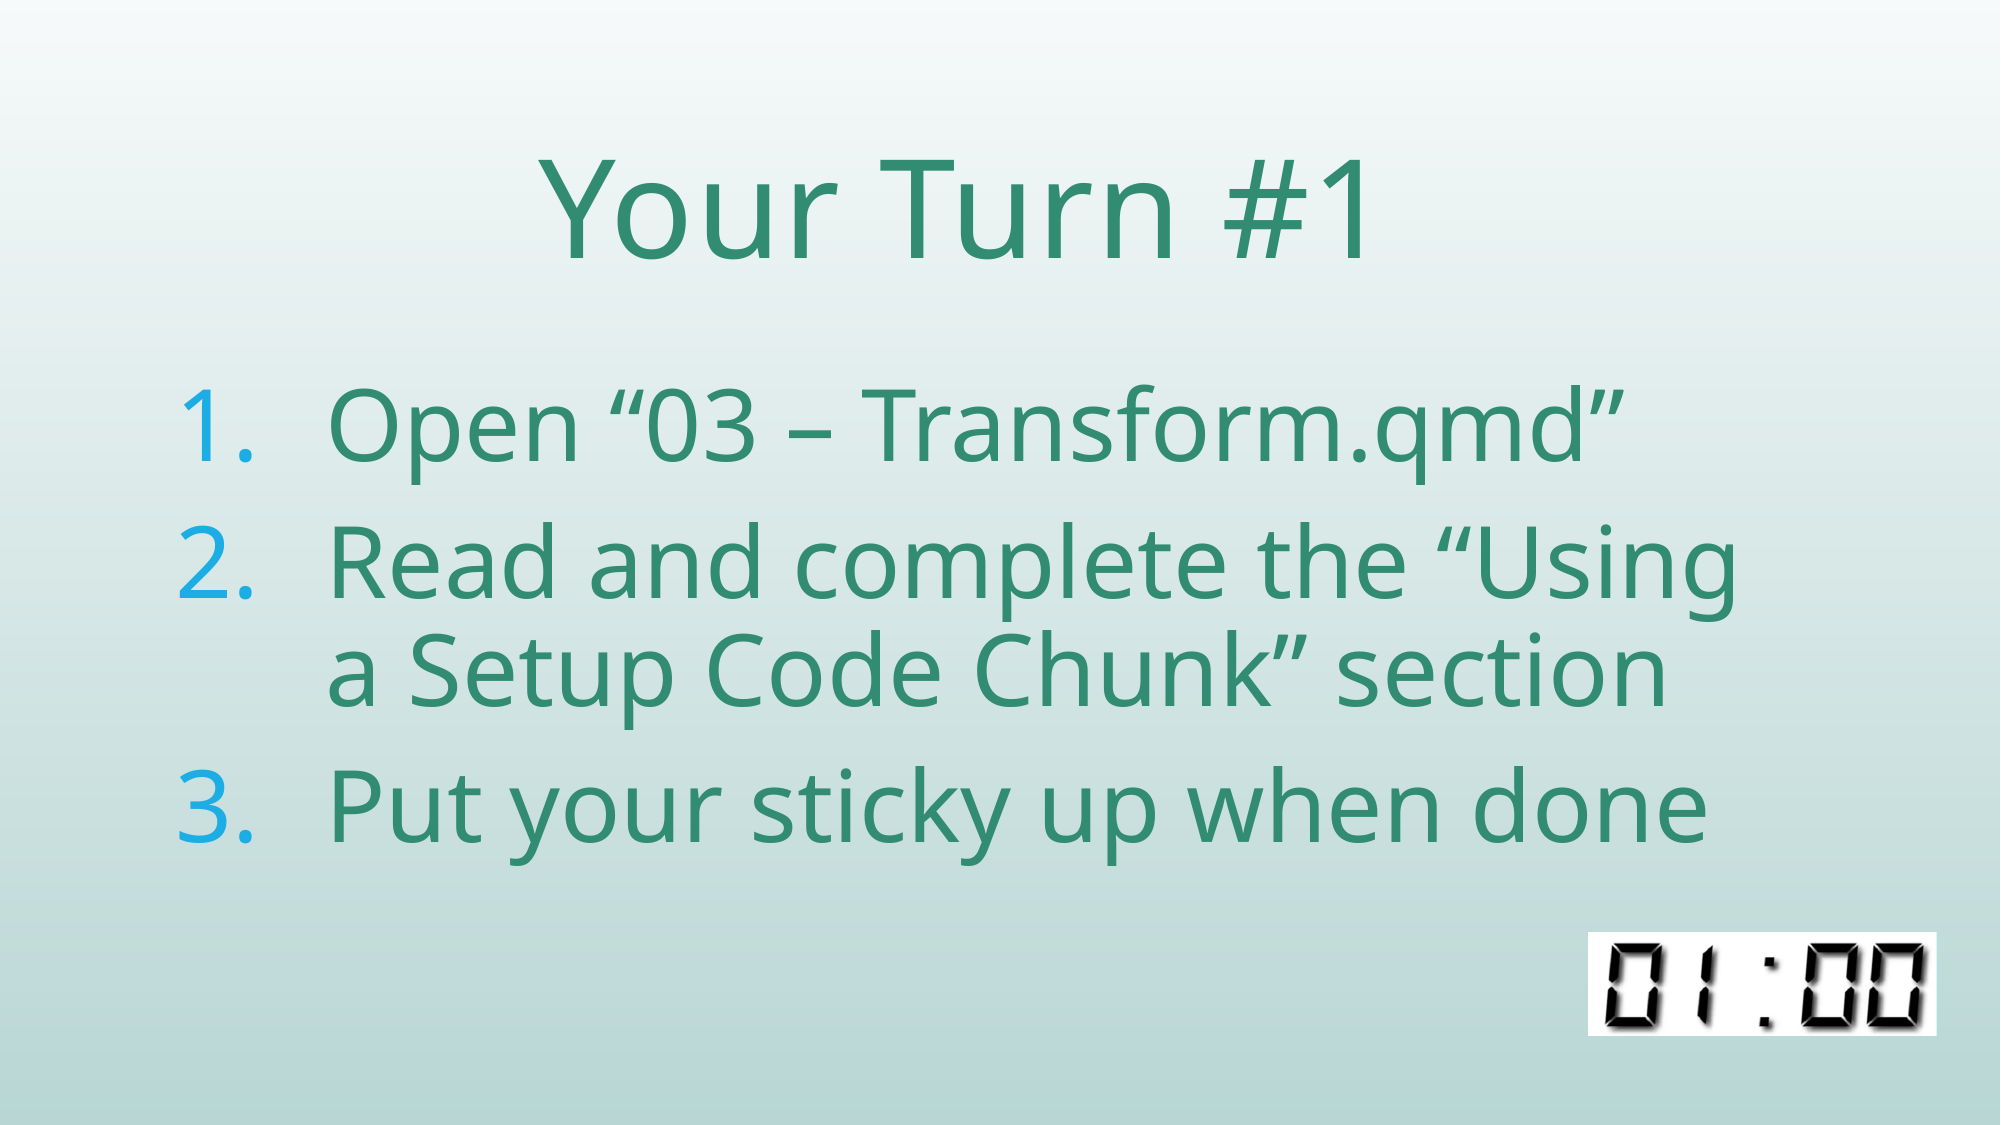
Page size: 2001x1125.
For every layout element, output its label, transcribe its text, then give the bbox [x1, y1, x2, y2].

title Your Turn #1 [168, 96, 1763, 342]
list Open “03 – Transform.qmd” Read and complete the “Using a Setup Code Chunk” section Put your sticky up when done [168, 367, 1763, 889]
picture [1588, 932, 1937, 1036]
